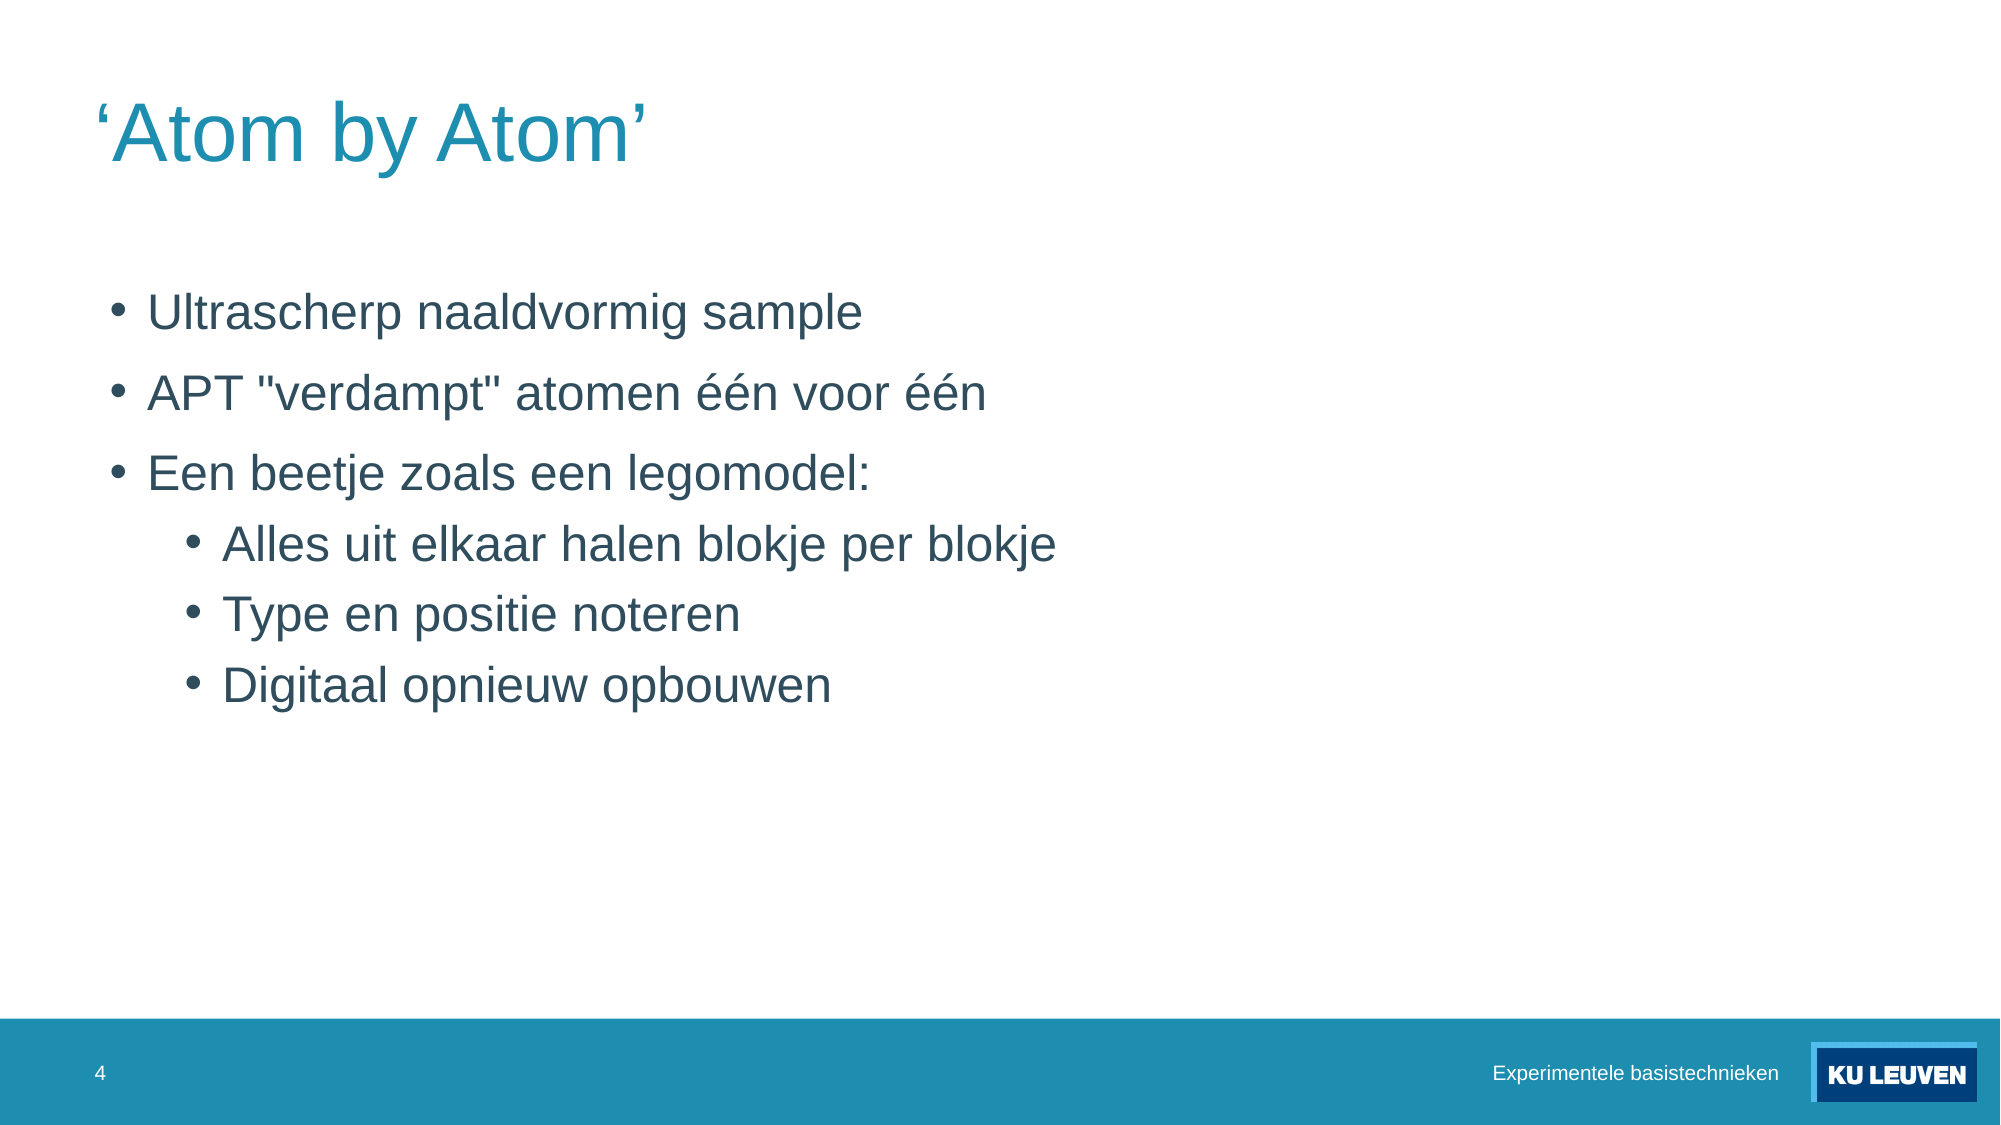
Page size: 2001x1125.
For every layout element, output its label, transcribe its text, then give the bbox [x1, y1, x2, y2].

picture [1811, 1042, 1977, 1102]
list Ultrascherp naaldvormig sample APT "verdampt" atomen één voor één Een beetje zoals een legomodel: Alles uit elkaar halen blokje per blokje Type en positie noteren Digitaal opnieuw opbouwen [94, 271, 1906, 1004]
footer Experimentele basistechnieken [989, 1018, 1809, 1125]
slide_number 4 [94, 1018, 201, 1125]
title ‘Atom by Atom’ [94, 33, 1906, 223]
